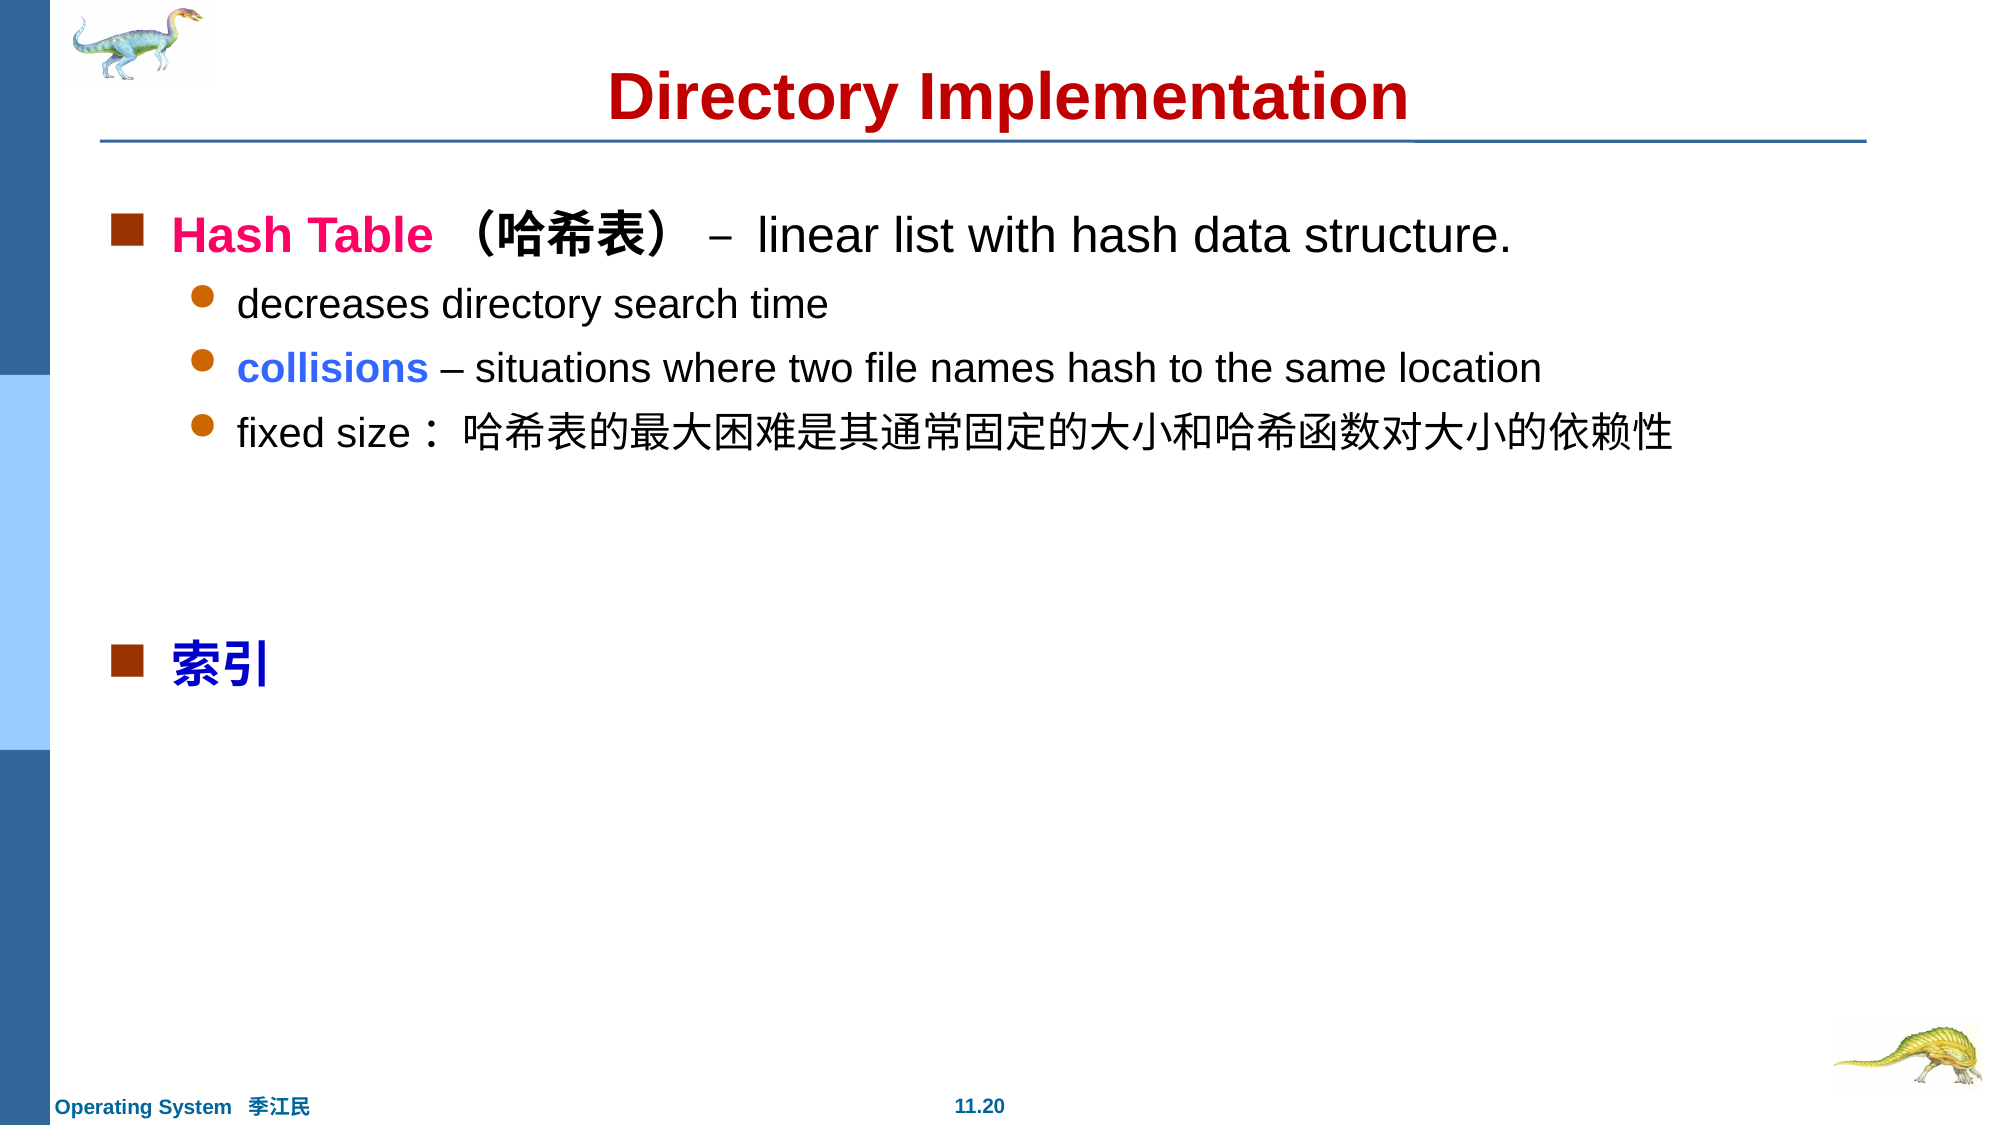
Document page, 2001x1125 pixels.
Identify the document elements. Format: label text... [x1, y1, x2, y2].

list Hash Table（哈希表） – linear list with hash data structure. decreases directory search time collisions – situations where two file names hash to the same location fixed size：哈希表的最大困难是其通常固定的大小和哈希函数对大小的依赖性 索引 [99, 194, 1900, 938]
picture [62, 0, 217, 88]
title Directory Implementation [99, 45, 1900, 141]
picture [1831, 1020, 1982, 1090]
